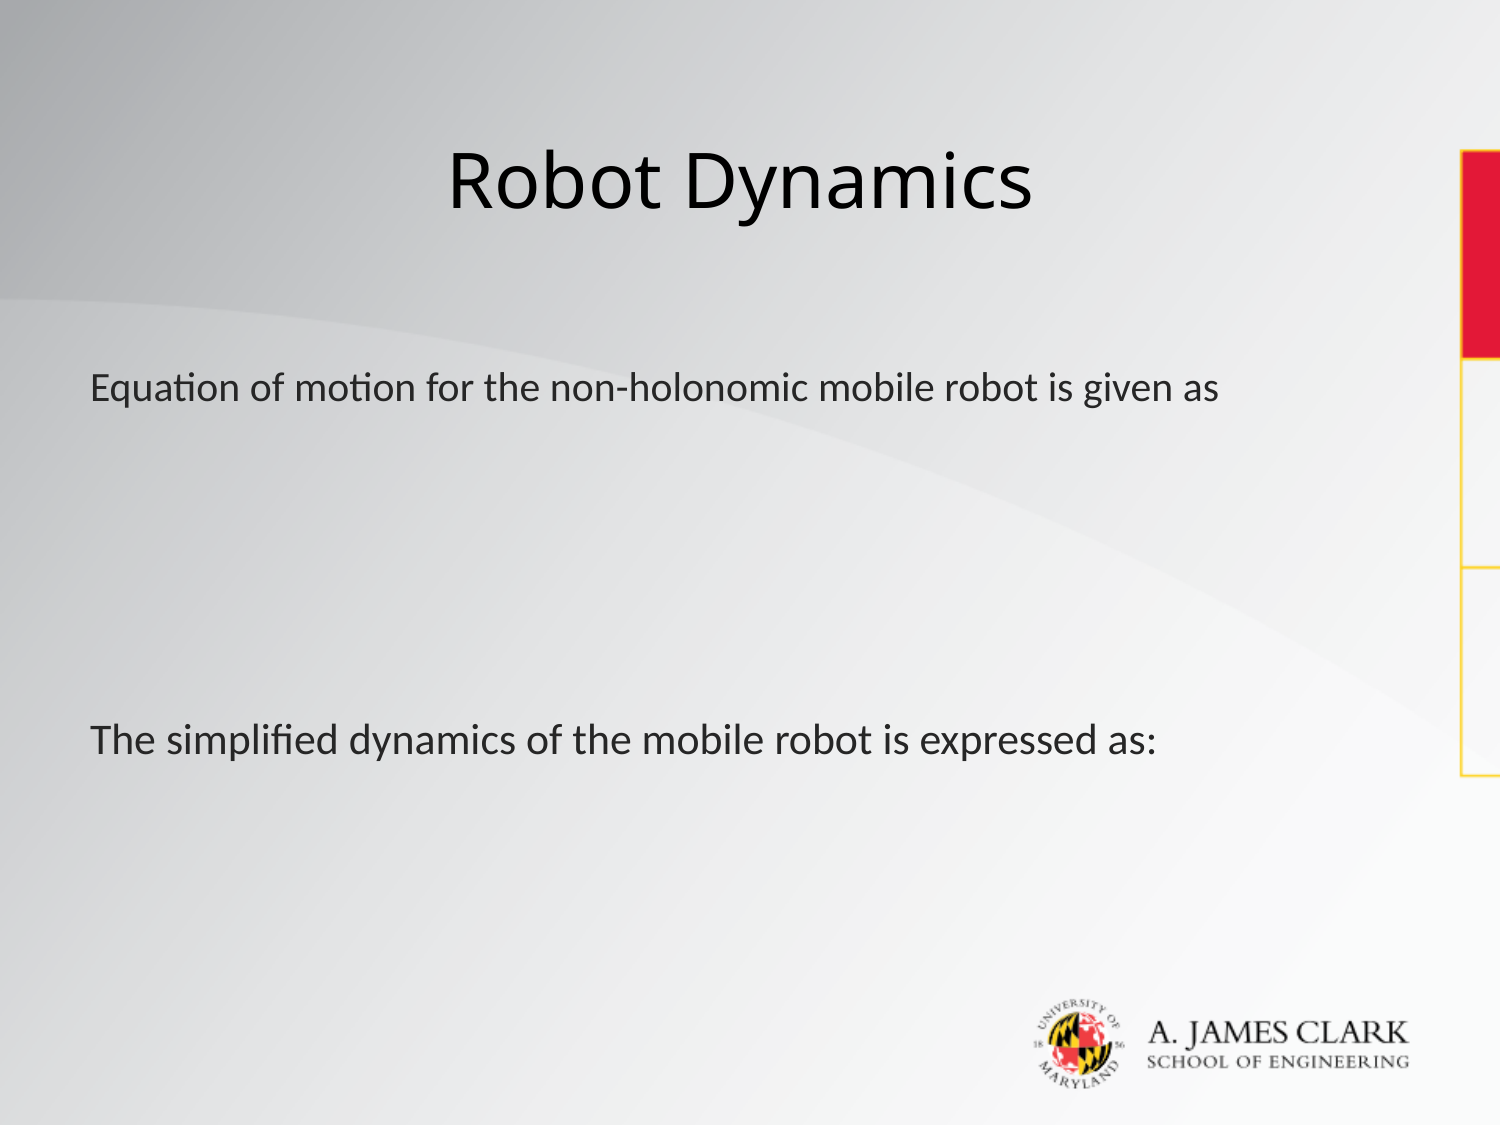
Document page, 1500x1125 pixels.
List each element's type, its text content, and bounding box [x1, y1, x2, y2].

title Robot Dynamics [75, 123, 1407, 231]
